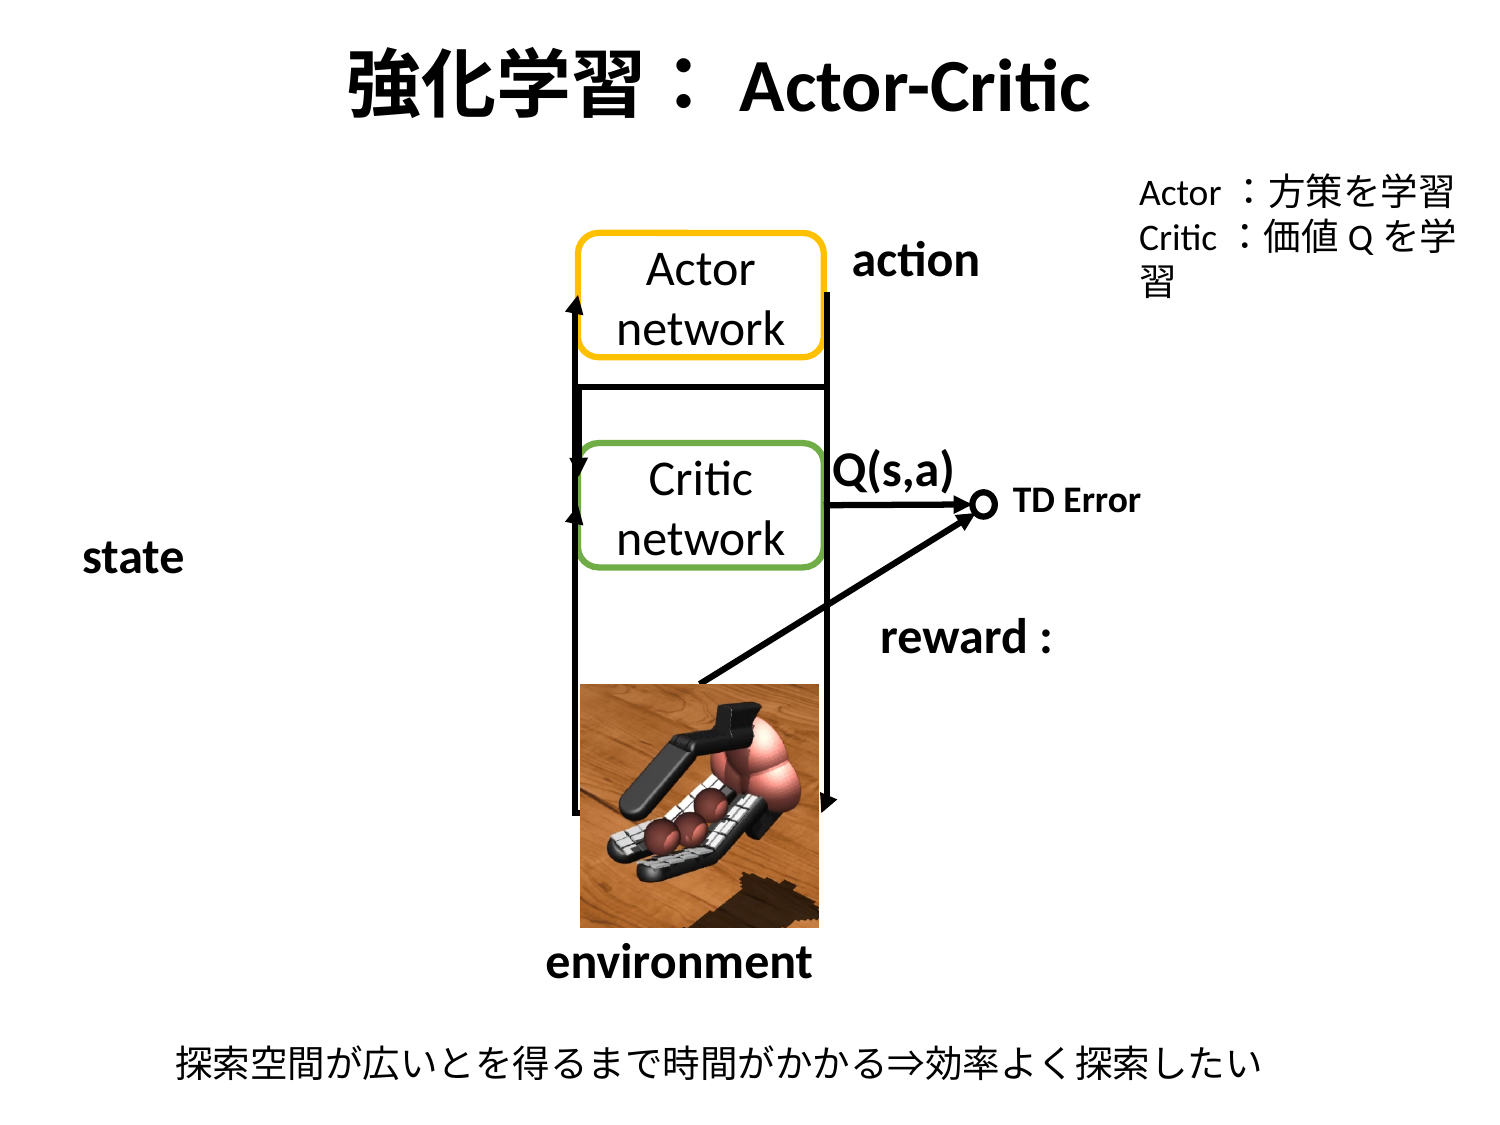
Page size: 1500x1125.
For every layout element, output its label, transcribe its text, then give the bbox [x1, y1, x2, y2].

text_box TD Error [998, 467, 1157, 528]
text_box action [836, 219, 996, 294]
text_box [578, 295, 821, 477]
picture [580, 684, 819, 928]
text_box [971, 491, 996, 518]
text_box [577, 295, 582, 813]
text_box Actor：方策を学習 Critic：価値Qを学習 [1124, 160, 1500, 311]
text_box environment [530, 921, 829, 997]
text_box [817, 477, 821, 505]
text_box Critic network [582, 533, 699, 569]
text_box 強化学習：Actor-Critic [332, 29, 1107, 135]
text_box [699, 513, 976, 685]
text_box Actor network [576, 231, 825, 296]
text_box Q(s,a) [824, 429, 970, 502]
text_box state [67, 516, 200, 591]
text_box [582, 477, 821, 540]
